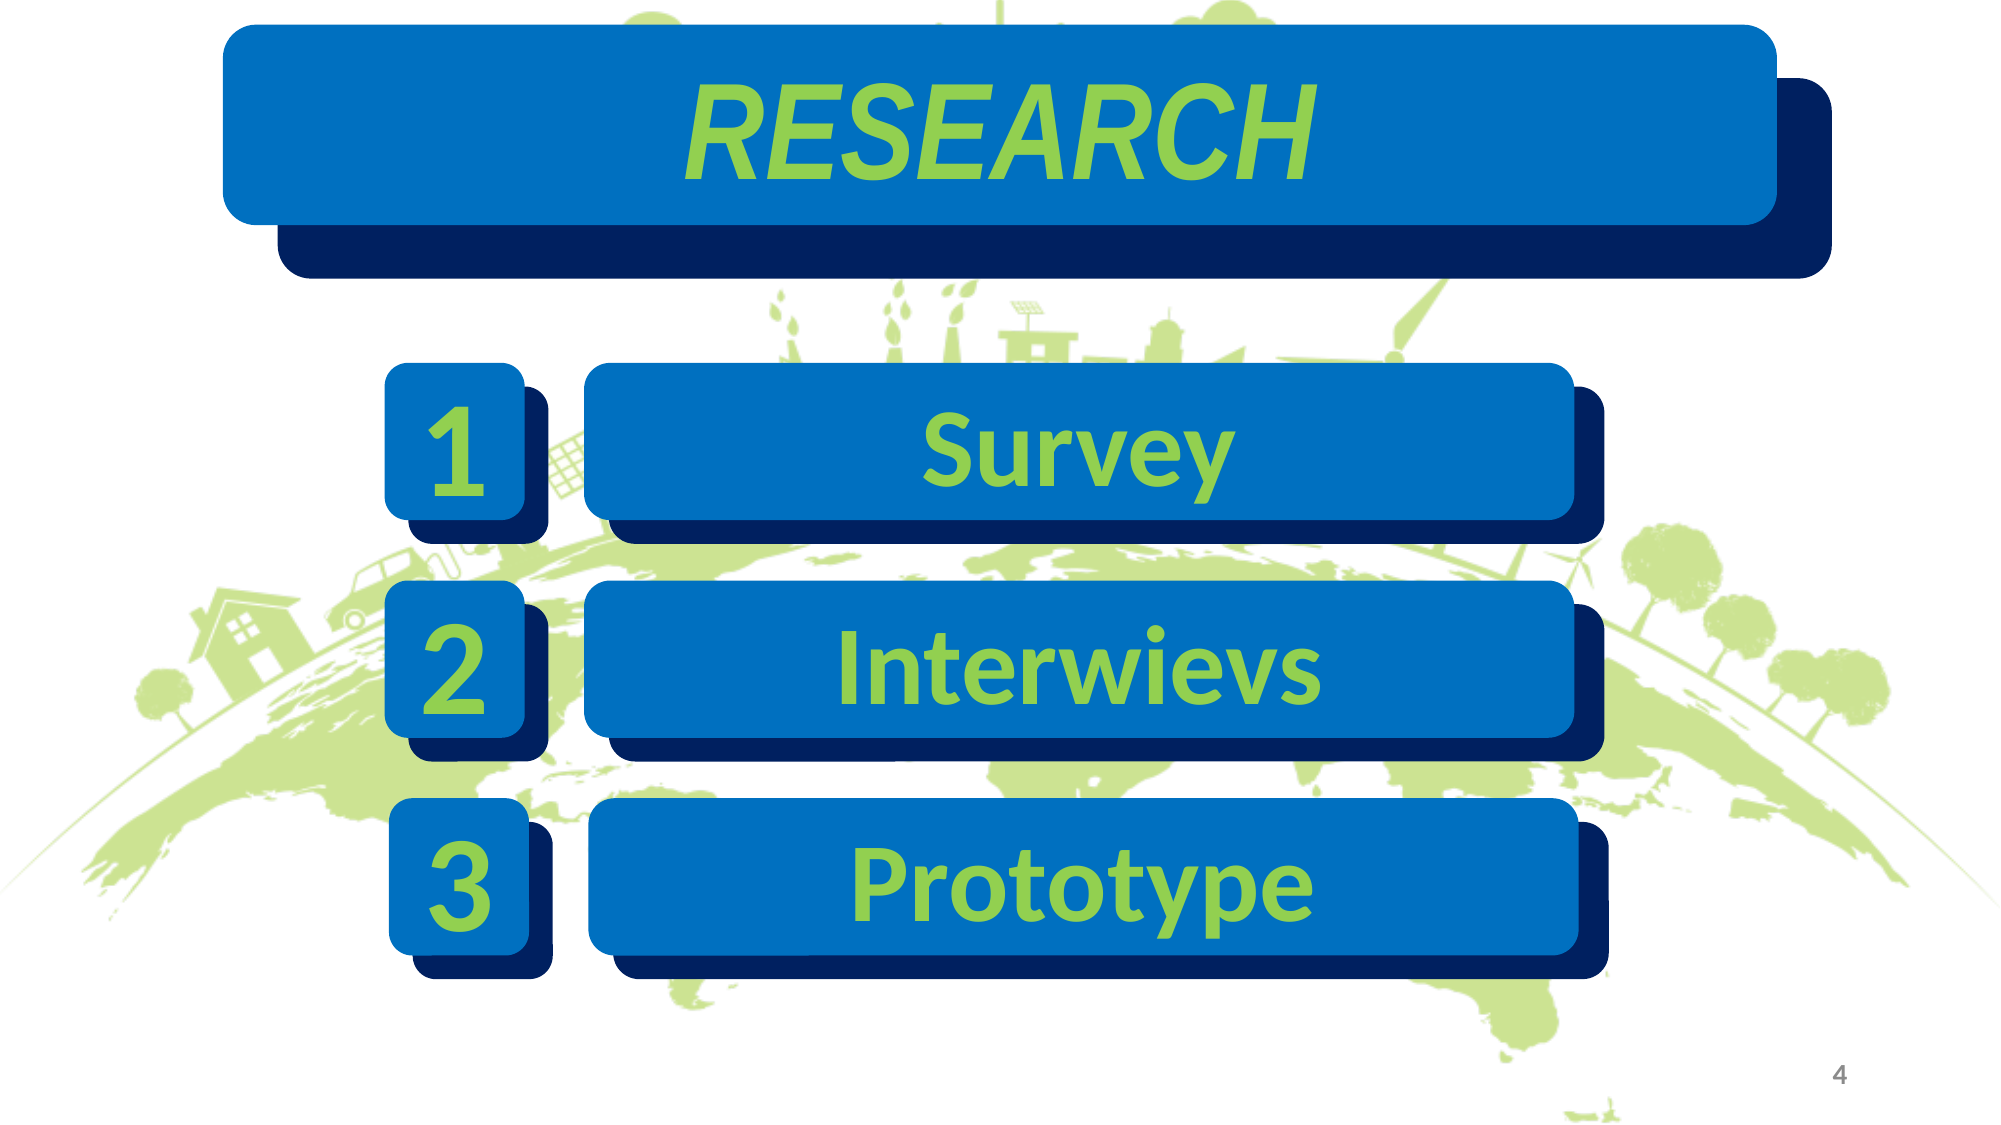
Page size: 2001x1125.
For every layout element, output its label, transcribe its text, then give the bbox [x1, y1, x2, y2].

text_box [384, 580, 1605, 762]
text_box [384, 362, 1605, 544]
slide_number 4 [1412, 1042, 1863, 1103]
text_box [222, 24, 1832, 279]
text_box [388, 798, 1609, 980]
